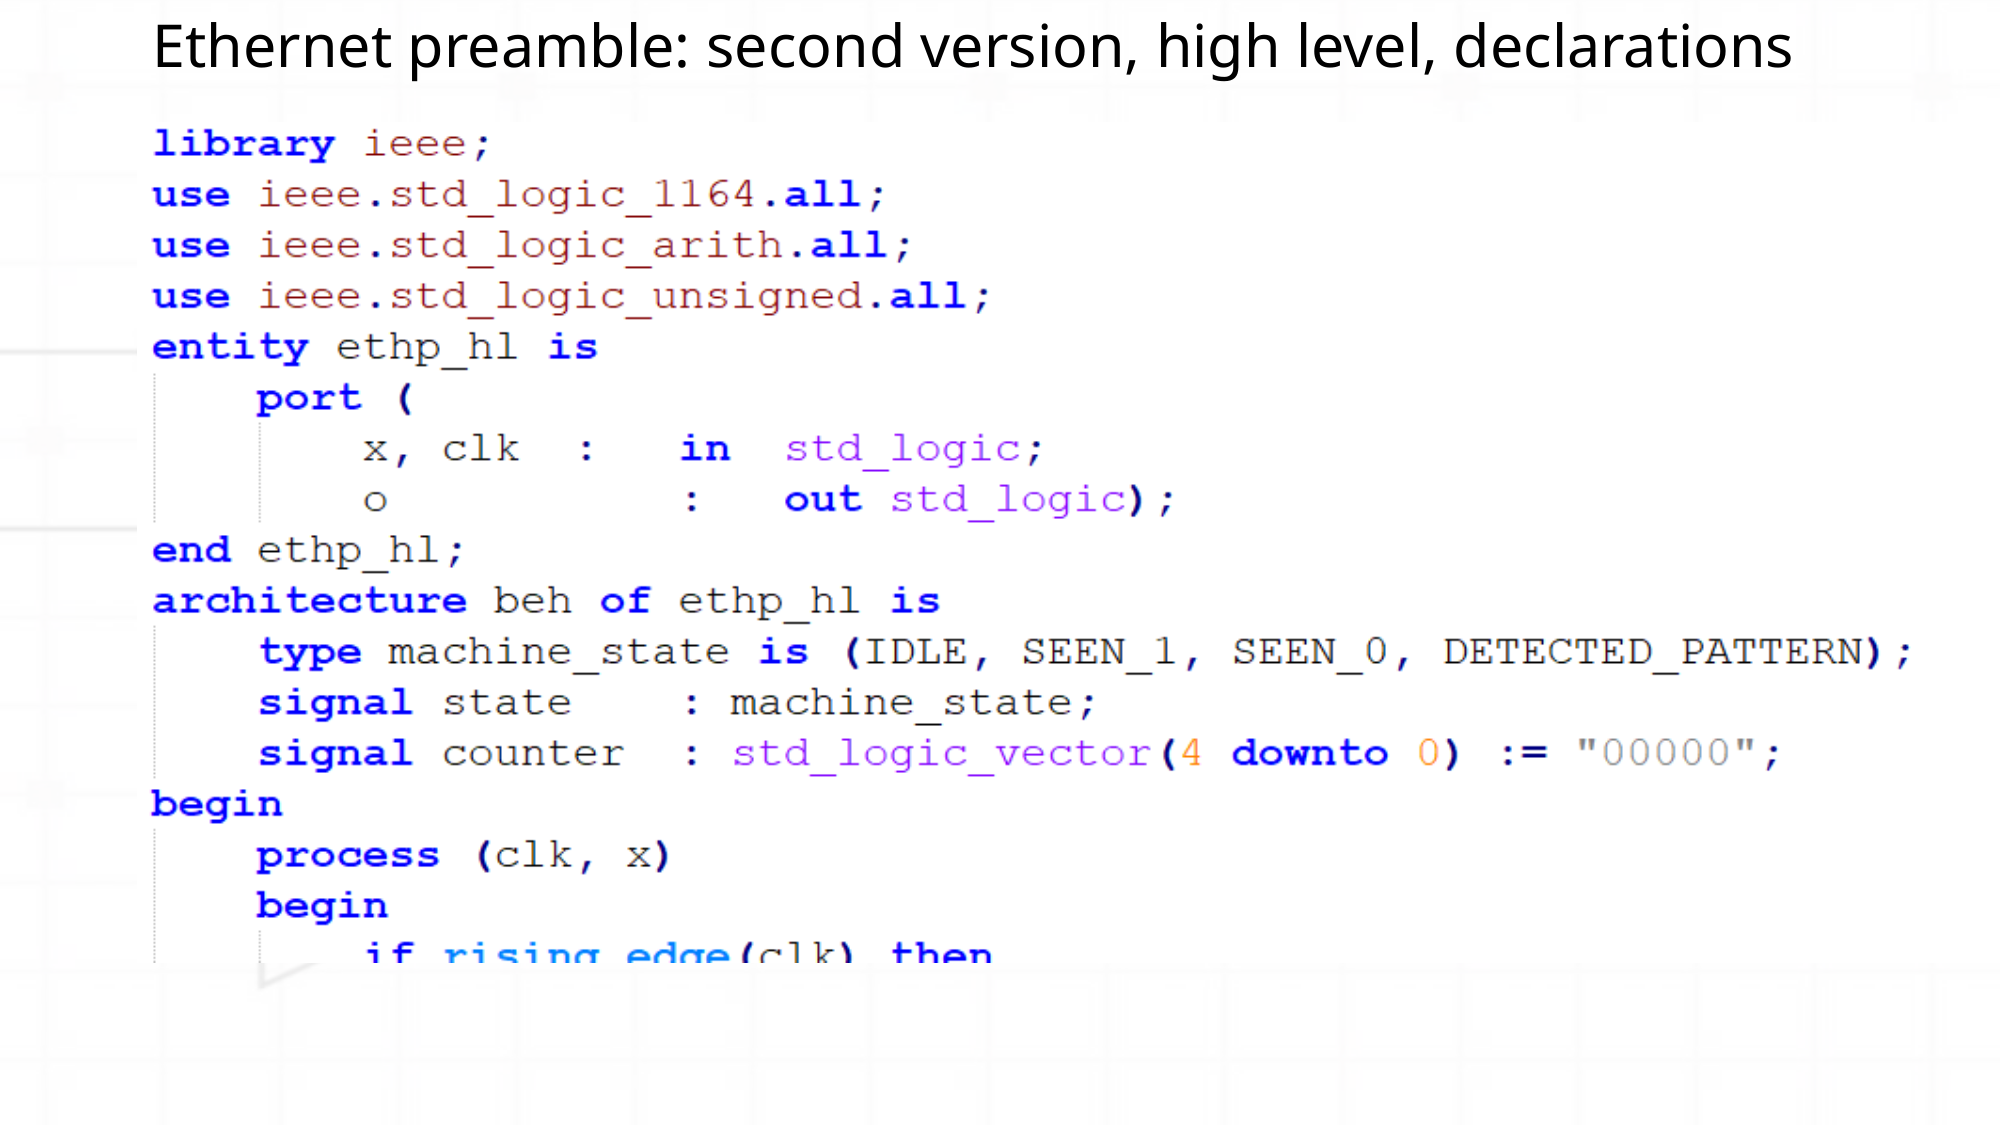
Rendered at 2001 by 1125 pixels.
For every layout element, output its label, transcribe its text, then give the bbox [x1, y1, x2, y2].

title Ethernet preamble: second version, high level, declarations [137, 3, 1863, 94]
picture [137, 122, 2000, 963]
